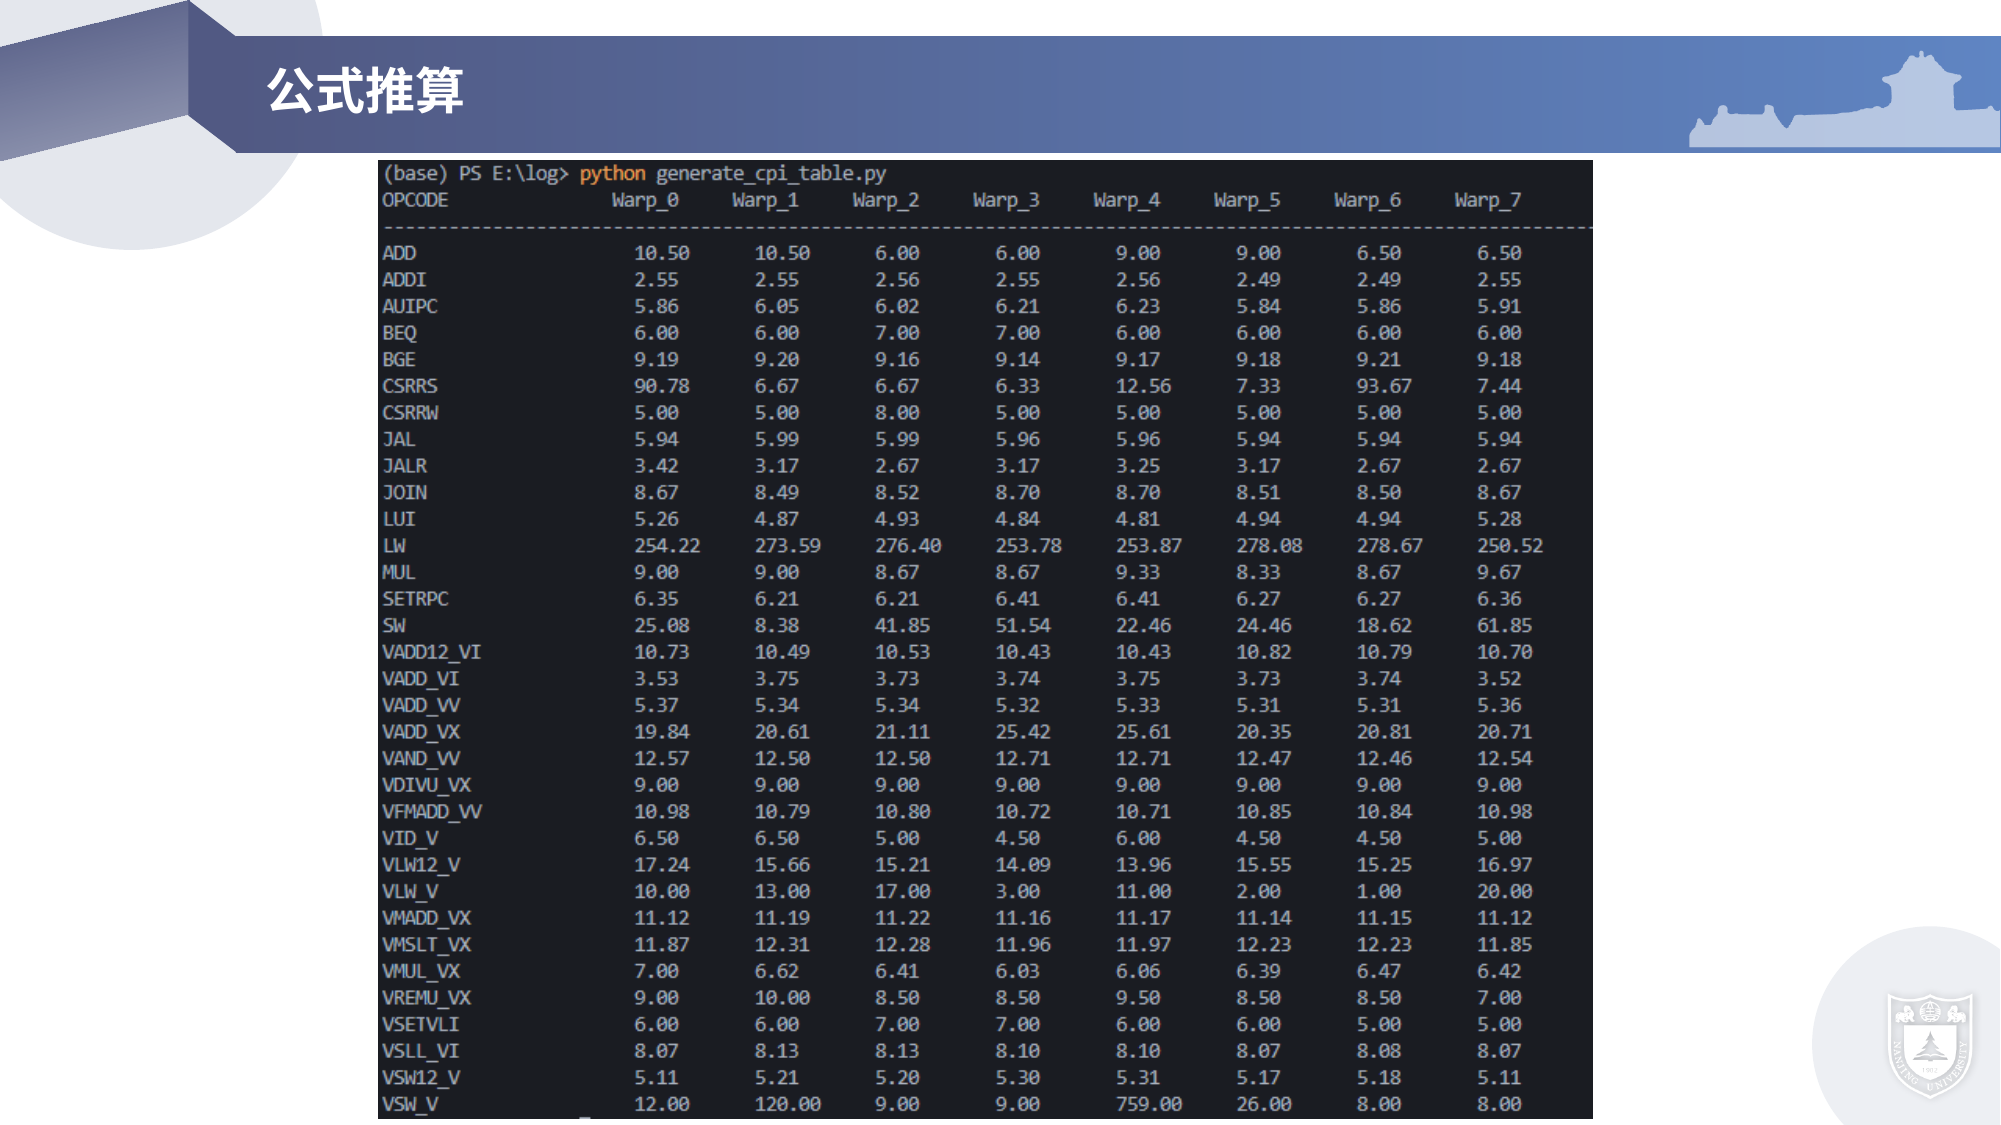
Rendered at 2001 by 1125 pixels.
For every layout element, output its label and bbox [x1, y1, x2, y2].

text_box [0, 0, 2000, 154]
picture [1671, 29, 2000, 164]
text_box [0, 154, 300, 251]
text_box [1812, 926, 2000, 1125]
picture [378, 160, 1593, 1119]
